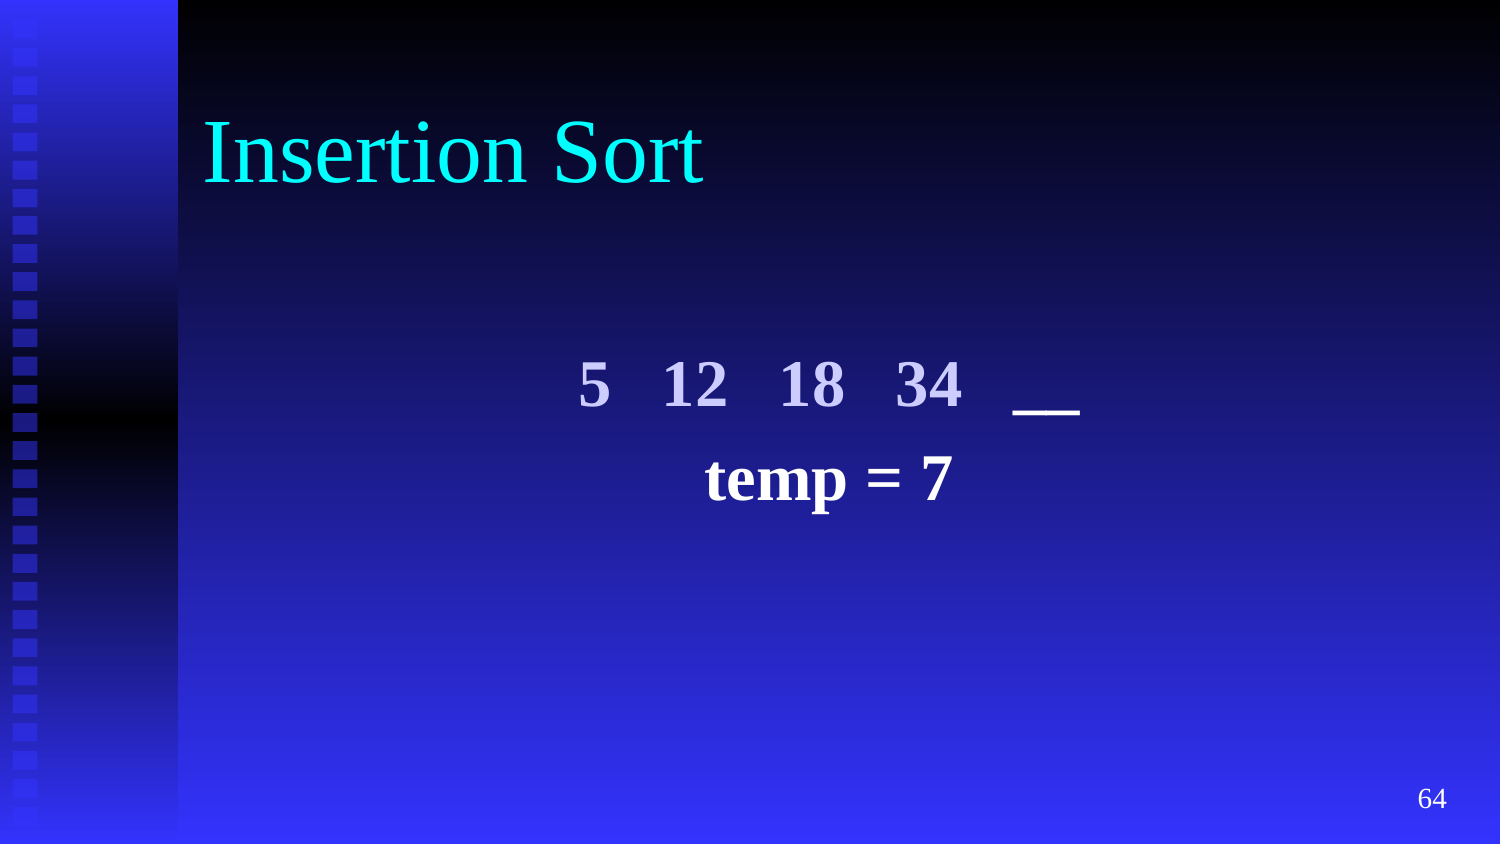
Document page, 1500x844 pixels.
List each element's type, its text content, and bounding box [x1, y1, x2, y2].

text_box ‹#› [1149, 768, 1463, 826]
title Insertion Sort [187, 75, 1463, 216]
list 5 12 18 34 __ temp = 7 [191, 239, 1467, 746]
